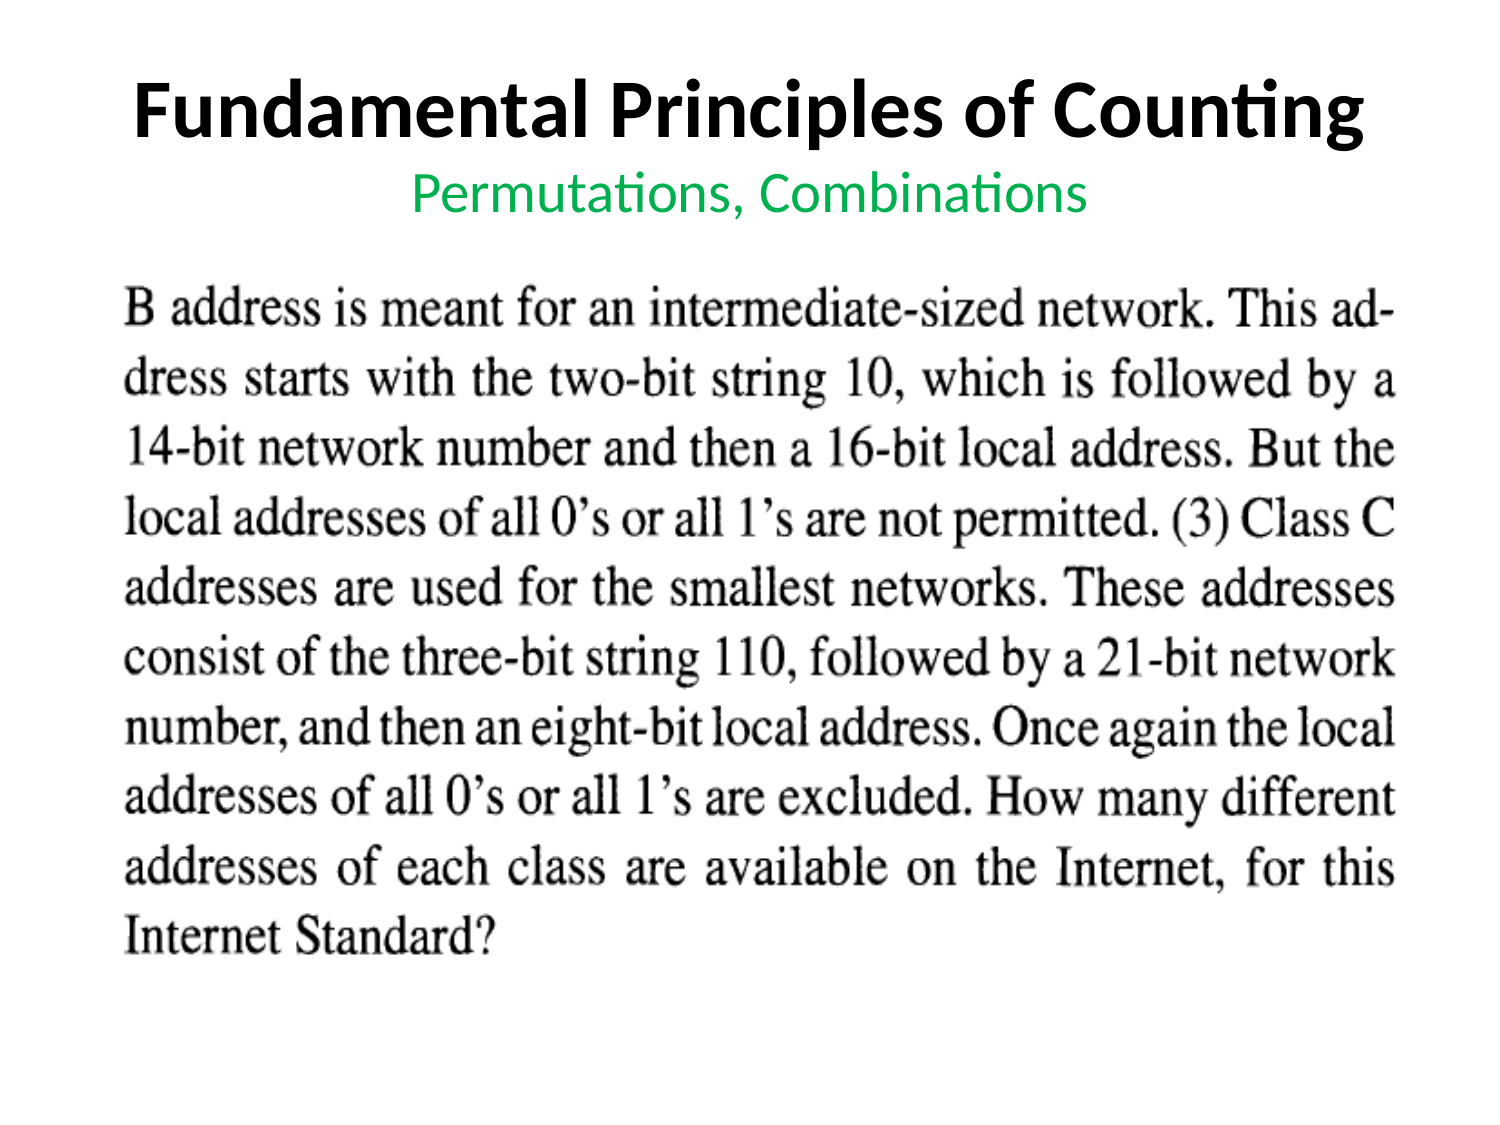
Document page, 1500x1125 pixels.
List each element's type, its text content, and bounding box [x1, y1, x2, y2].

title Fundamental Principles of Counting Permutations, Combinations [75, 45, 1425, 233]
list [112, 274, 1412, 963]
